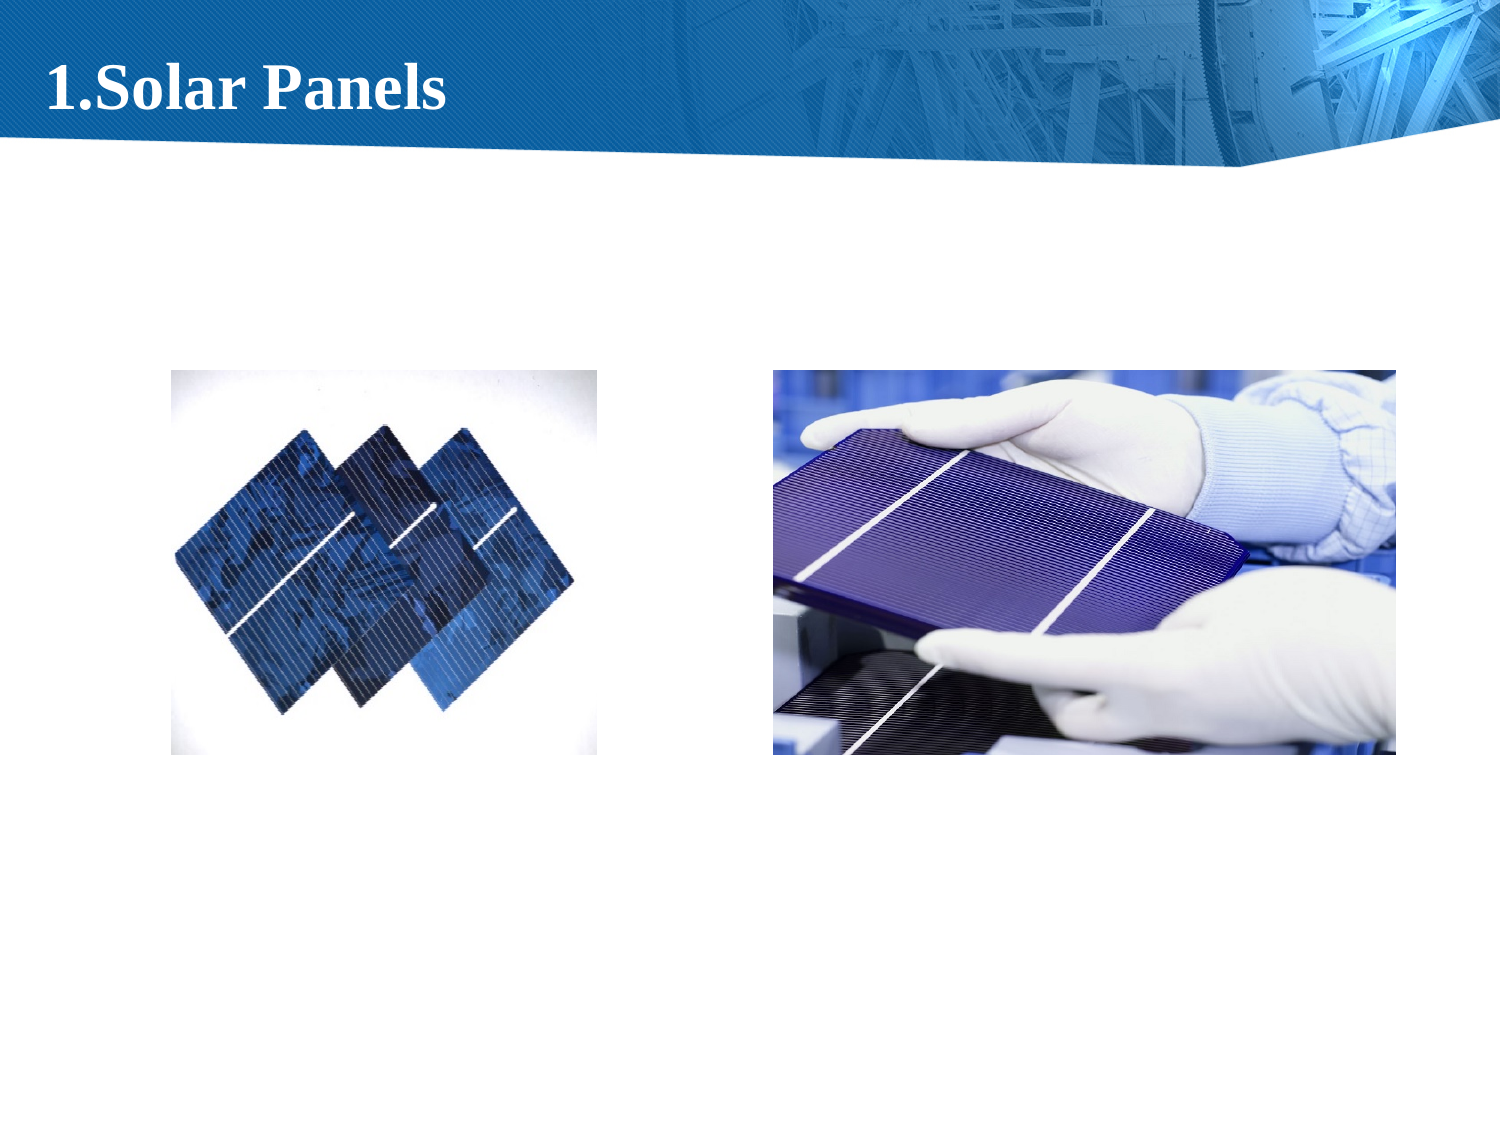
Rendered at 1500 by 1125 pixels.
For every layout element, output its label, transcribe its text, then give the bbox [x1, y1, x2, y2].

picture [0, 0, 1500, 1125]
title 1.Solar Panels [29, 14, 1287, 146]
